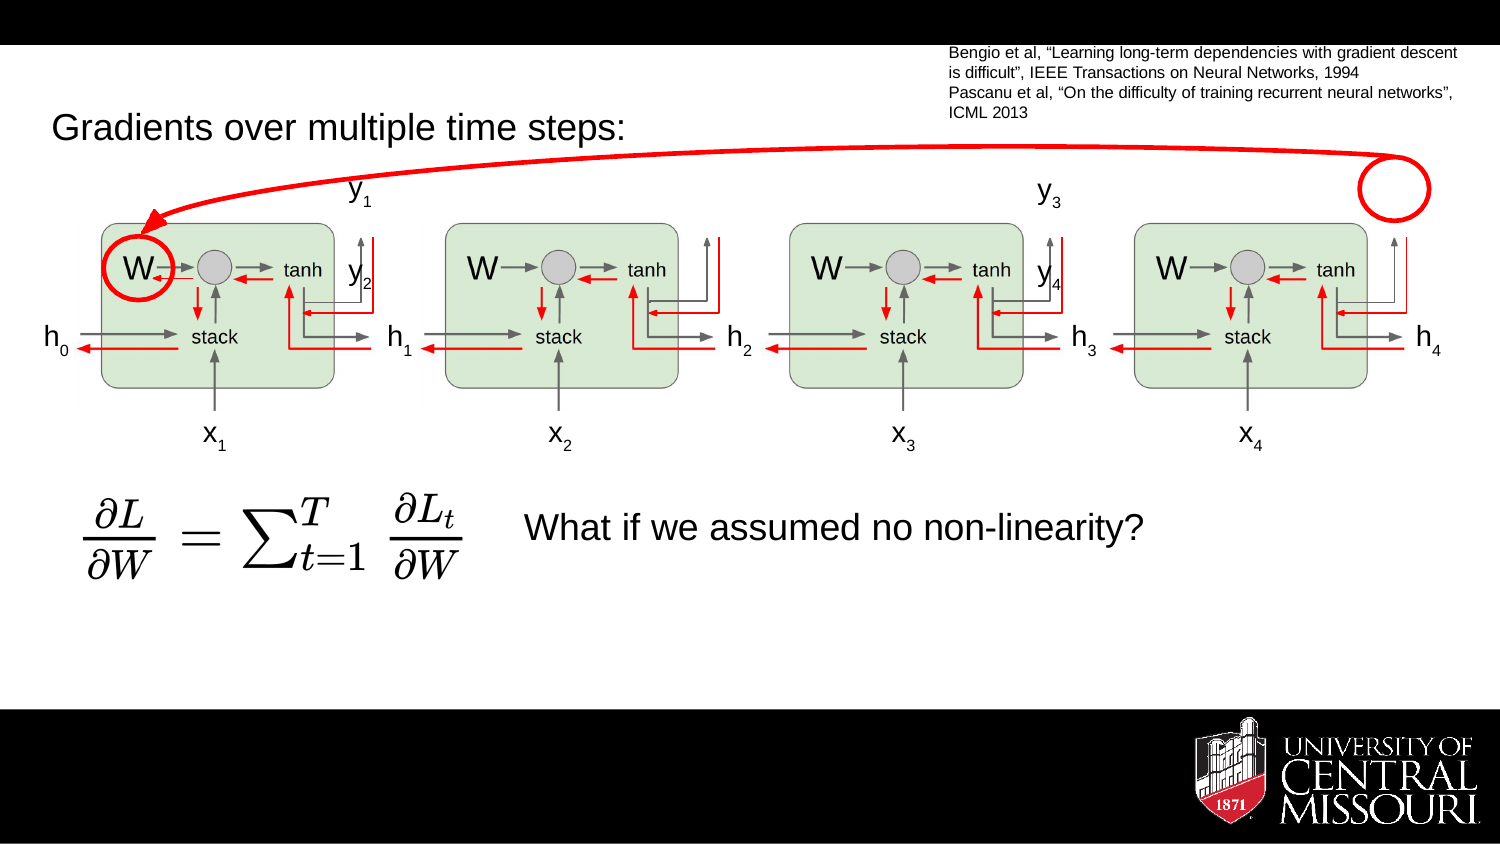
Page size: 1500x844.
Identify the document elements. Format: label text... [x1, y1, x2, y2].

text_box x2 [542, 419, 580, 455]
picture [1187, 710, 1488, 832]
text_box Bengio et al, “Learning long-term dependencies with gradient descent is difficult”, IEEE Transactions on Neural Networks, 1994 Pascanu et al, “On the difficulty of training recurrent neural networks”, ICML 2013 y3 y4 [942, 39, 1468, 294]
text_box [73, 218, 1408, 411]
picture [73, 486, 472, 585]
text_box x4 [1232, 419, 1271, 455]
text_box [101, 143, 1432, 317]
text_box x1 [196, 419, 235, 455]
text_box What if we assumed no non-linearity? [521, 500, 1151, 548]
text_box h4 [1412, 315, 1450, 360]
text_box x3 [885, 419, 924, 455]
text_box Gradients over multiple time steps: y1 y2 [47, 75, 725, 293]
text_box h0 [37, 315, 68, 360]
